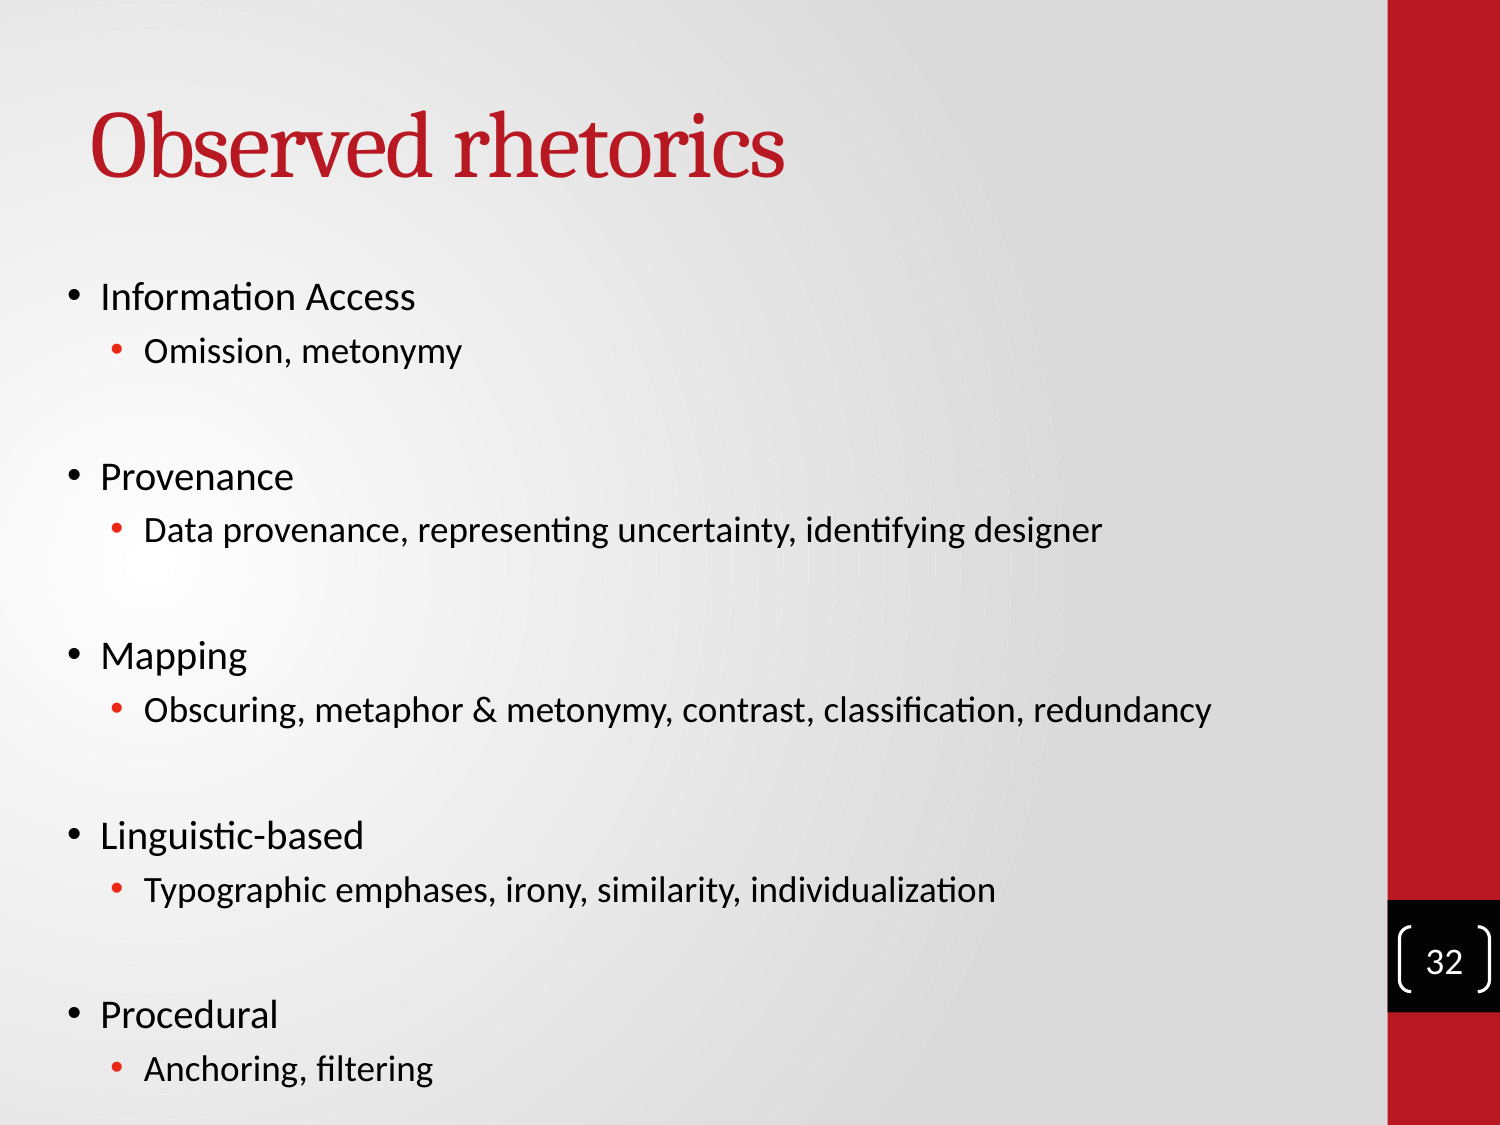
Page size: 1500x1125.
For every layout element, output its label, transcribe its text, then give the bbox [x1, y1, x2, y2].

title Observed rhetorics [75, 45, 1325, 233]
list Information Access Omission, metonymy Provenance Data provenance, representing uncertainty, identifying designer Mapping Obscuring, metaphor & metonymy, contrast, classification, redundancy Linguistic-based Typographic emphases, irony, similarity, individualization Procedural Anchoring, filtering [35, 262, 1384, 1100]
slide_number 32 [1397, 925, 1492, 994]
